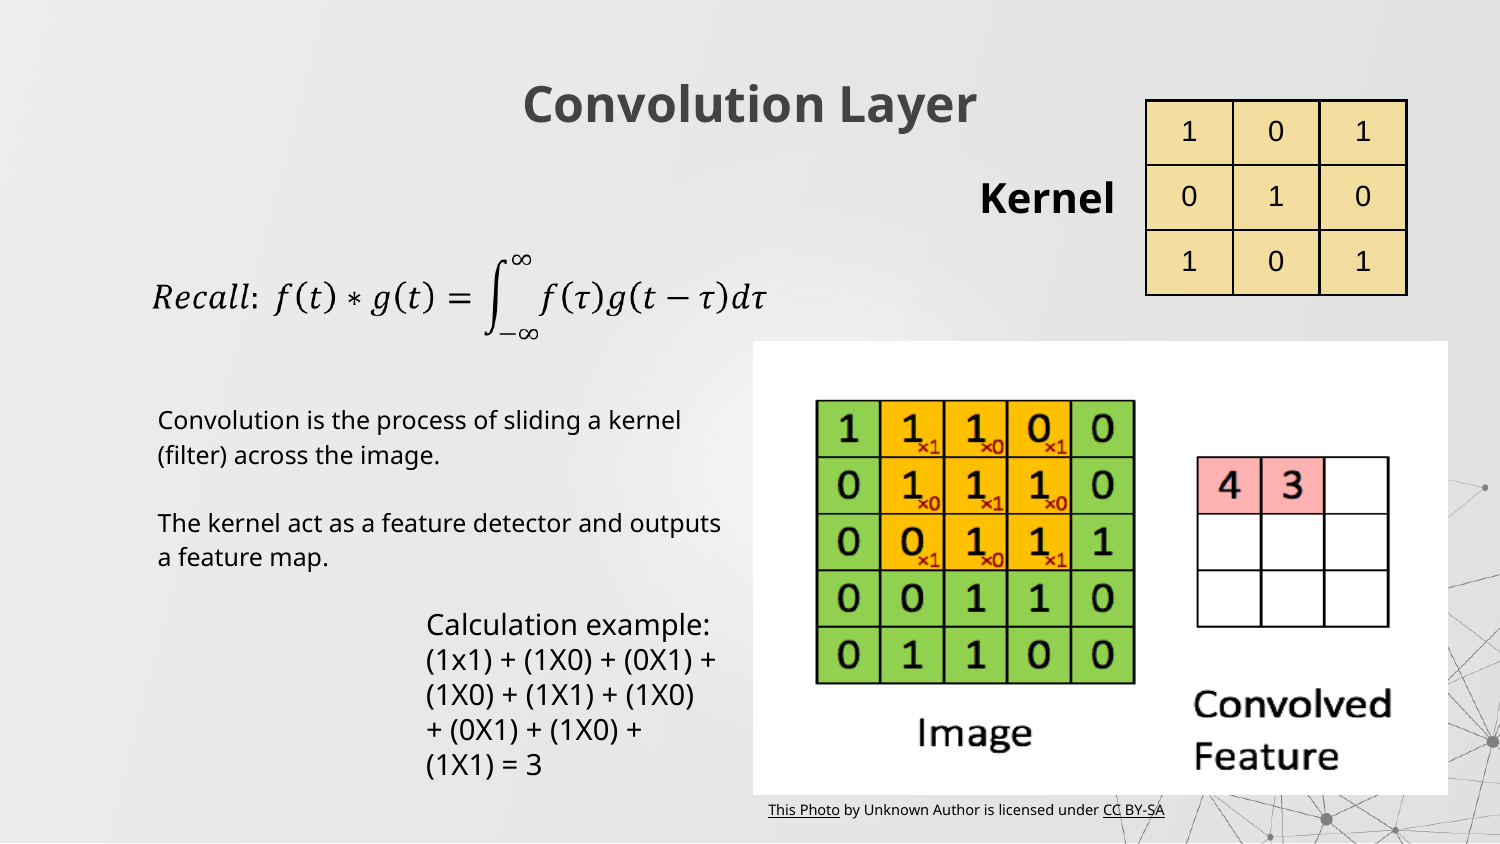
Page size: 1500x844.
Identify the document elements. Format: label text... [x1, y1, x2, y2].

table_cell 0 [1234, 231, 1318, 294]
table_cell 0 [1321, 166, 1405, 229]
table_cell 1 [1234, 166, 1318, 229]
text_box Kernel [964, 157, 1145, 238]
text_box [142, 250, 776, 342]
table_cell 0 [1147, 166, 1232, 229]
table_cell 1 [1321, 231, 1405, 294]
table_header 0 [1234, 102, 1318, 164]
table_header 1 [1147, 102, 1232, 164]
list Convolution is the process of sliding a kernel (filter) across the image. The kernel act as a feature detector and outputs a feature map. [142, 385, 746, 764]
table_cell 1 [1147, 231, 1232, 294]
title Convolution Layer [322, 57, 1178, 214]
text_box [752, 801, 1448, 827]
picture [0, 0, 1500, 844]
text_box Calculation example: (1x1) + (1X0) + (0X1) + (1X0) + (1X1) + (1X0) + (0X1) + (1X0) + (1X1) = 3 [411, 591, 733, 844]
table_header 1 [1321, 102, 1405, 164]
